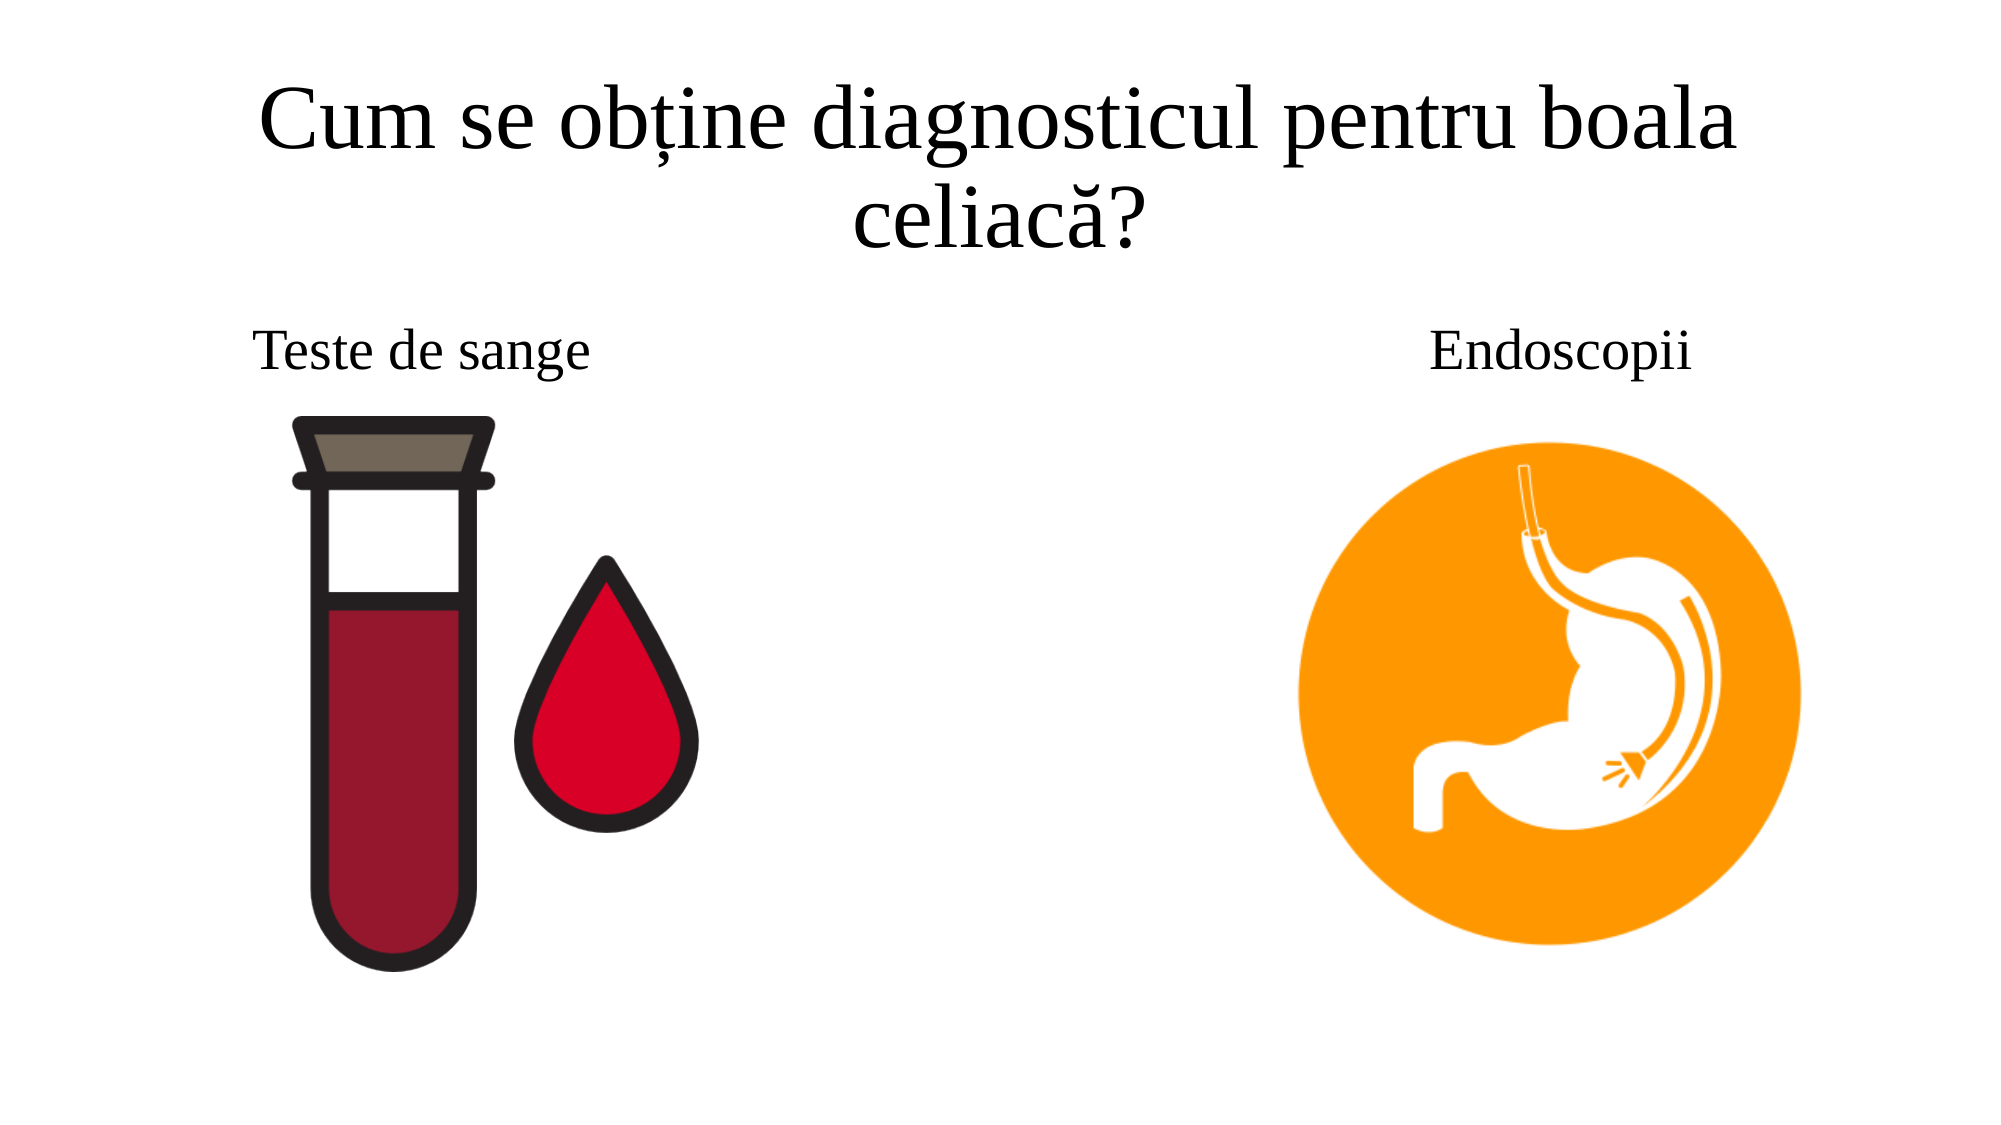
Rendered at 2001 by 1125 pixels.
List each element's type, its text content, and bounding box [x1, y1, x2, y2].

picture [1237, 381, 1863, 1007]
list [217, 416, 773, 972]
text_box Teste de sange [237, 304, 1238, 389]
text_box Endoscopii [1414, 304, 2000, 389]
title Cum se obține diagnosticul pentru boala celiacă? [137, 59, 1863, 278]
